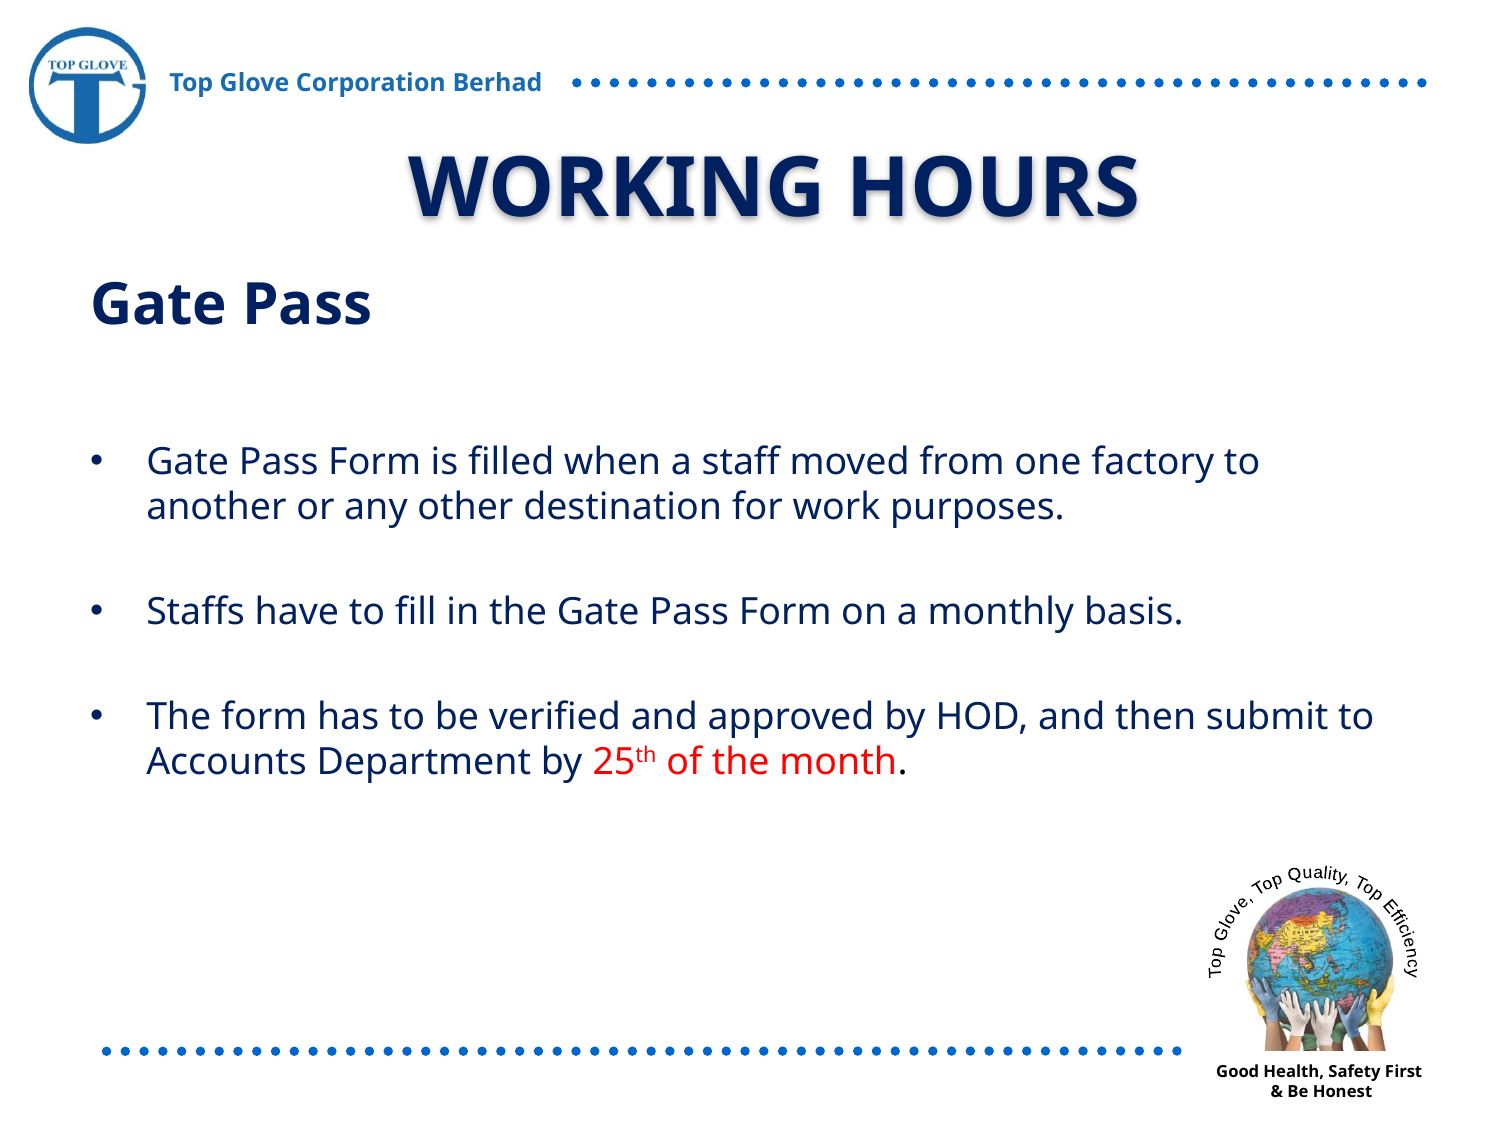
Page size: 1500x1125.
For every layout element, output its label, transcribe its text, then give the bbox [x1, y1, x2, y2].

text_box WORKING HOURS [99, 89, 1450, 277]
text_box Gate Pass Gate Pass Form is filled when a staff moved from one factory to another or any other destination for work purposes. Staffs have to fill in the Gate Pass Form on a monthly basis. The form has to be verified and approved by HOD, and then submit to Accounts Department by 25th of the month. [74, 258, 1425, 1001]
picture [1239, 1001, 1403, 1051]
picture [28, 27, 146, 144]
